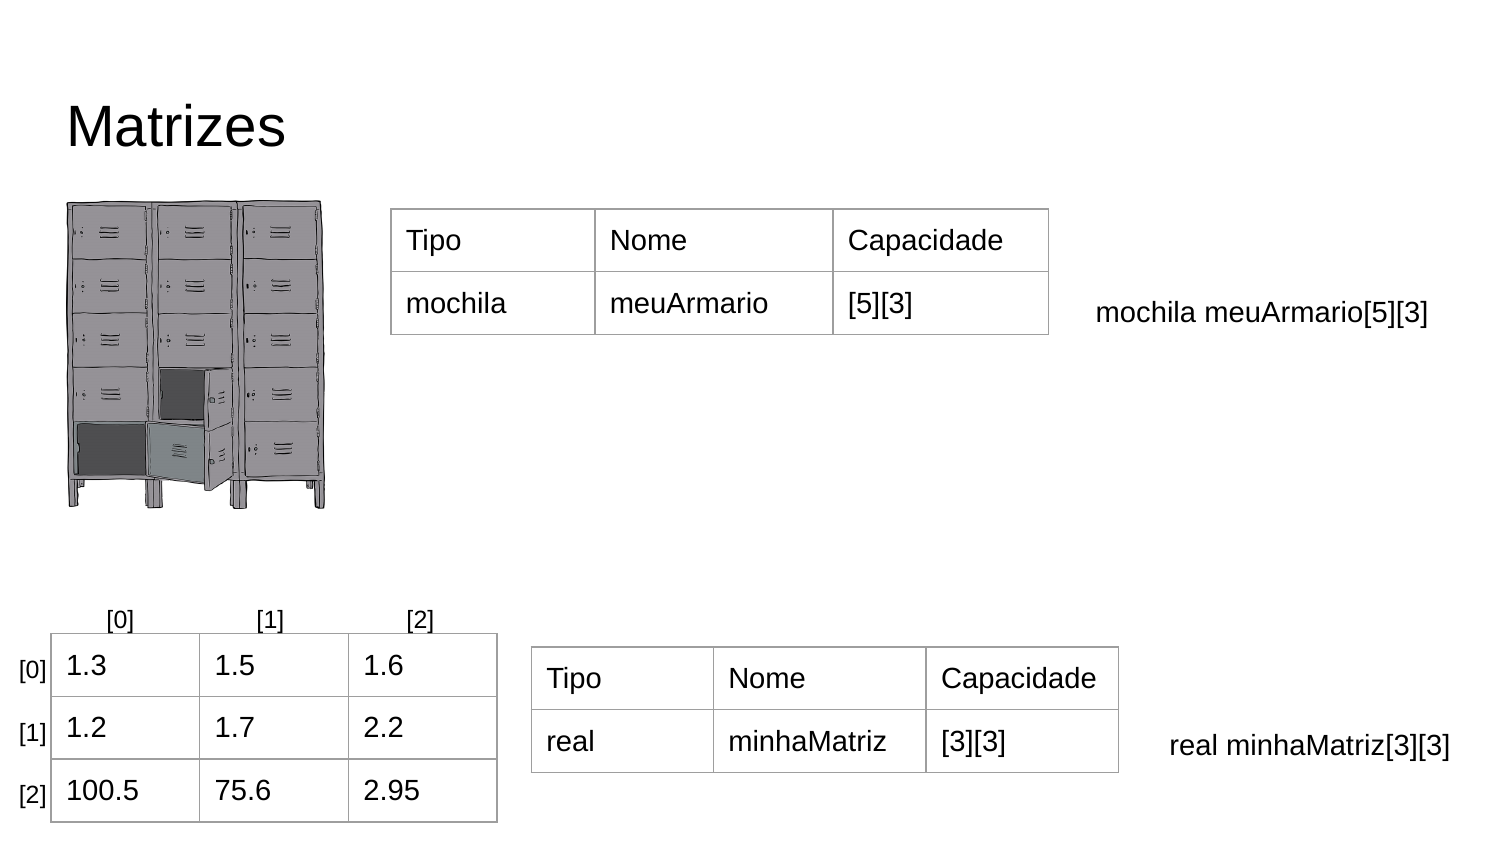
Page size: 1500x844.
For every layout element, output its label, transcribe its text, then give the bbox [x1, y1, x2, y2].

table_header 1.5 [200, 634, 348, 696]
table_header Tipo [532, 648, 713, 709]
table_cell mochila [392, 272, 594, 334]
text_box real minhaMatriz[3][3] [1154, 711, 1489, 776]
text_box mochila meuArmario[5][3] [1080, 208, 1468, 338]
table_cell 1.7 [200, 697, 348, 758]
table_cell [5][3] [834, 272, 1048, 334]
text_box [1] [241, 588, 301, 657]
table_cell 100.5 [64, 760, 199, 821]
table_cell 1.2 [64, 697, 199, 758]
table_header Nome [596, 210, 832, 271]
table_cell [3][3] [927, 710, 1118, 772]
table_cell meuArmario [596, 272, 832, 334]
table_cell 2.95 [349, 760, 496, 821]
table_header Nome [714, 648, 925, 709]
table_cell 2.2 [349, 697, 496, 758]
table_header Tipo [392, 210, 594, 271]
table_header 1.6 [349, 634, 496, 696]
picture [65, 200, 325, 509]
table_cell minhaMatriz [714, 710, 925, 772]
text_box [2] [391, 588, 451, 657]
table_header 1.3 [52, 634, 199, 696]
table_header Capacidade [927, 648, 1118, 709]
table_header Capacidade [834, 210, 1048, 271]
text_box [1] [3, 701, 64, 763]
text_box [0] [3, 638, 64, 701]
table_cell 75.6 [200, 760, 348, 821]
text_box [0] [91, 588, 151, 657]
table_cell real [532, 710, 713, 772]
text_box [2] [3, 763, 64, 832]
title Matrizes [51, 72, 1449, 167]
